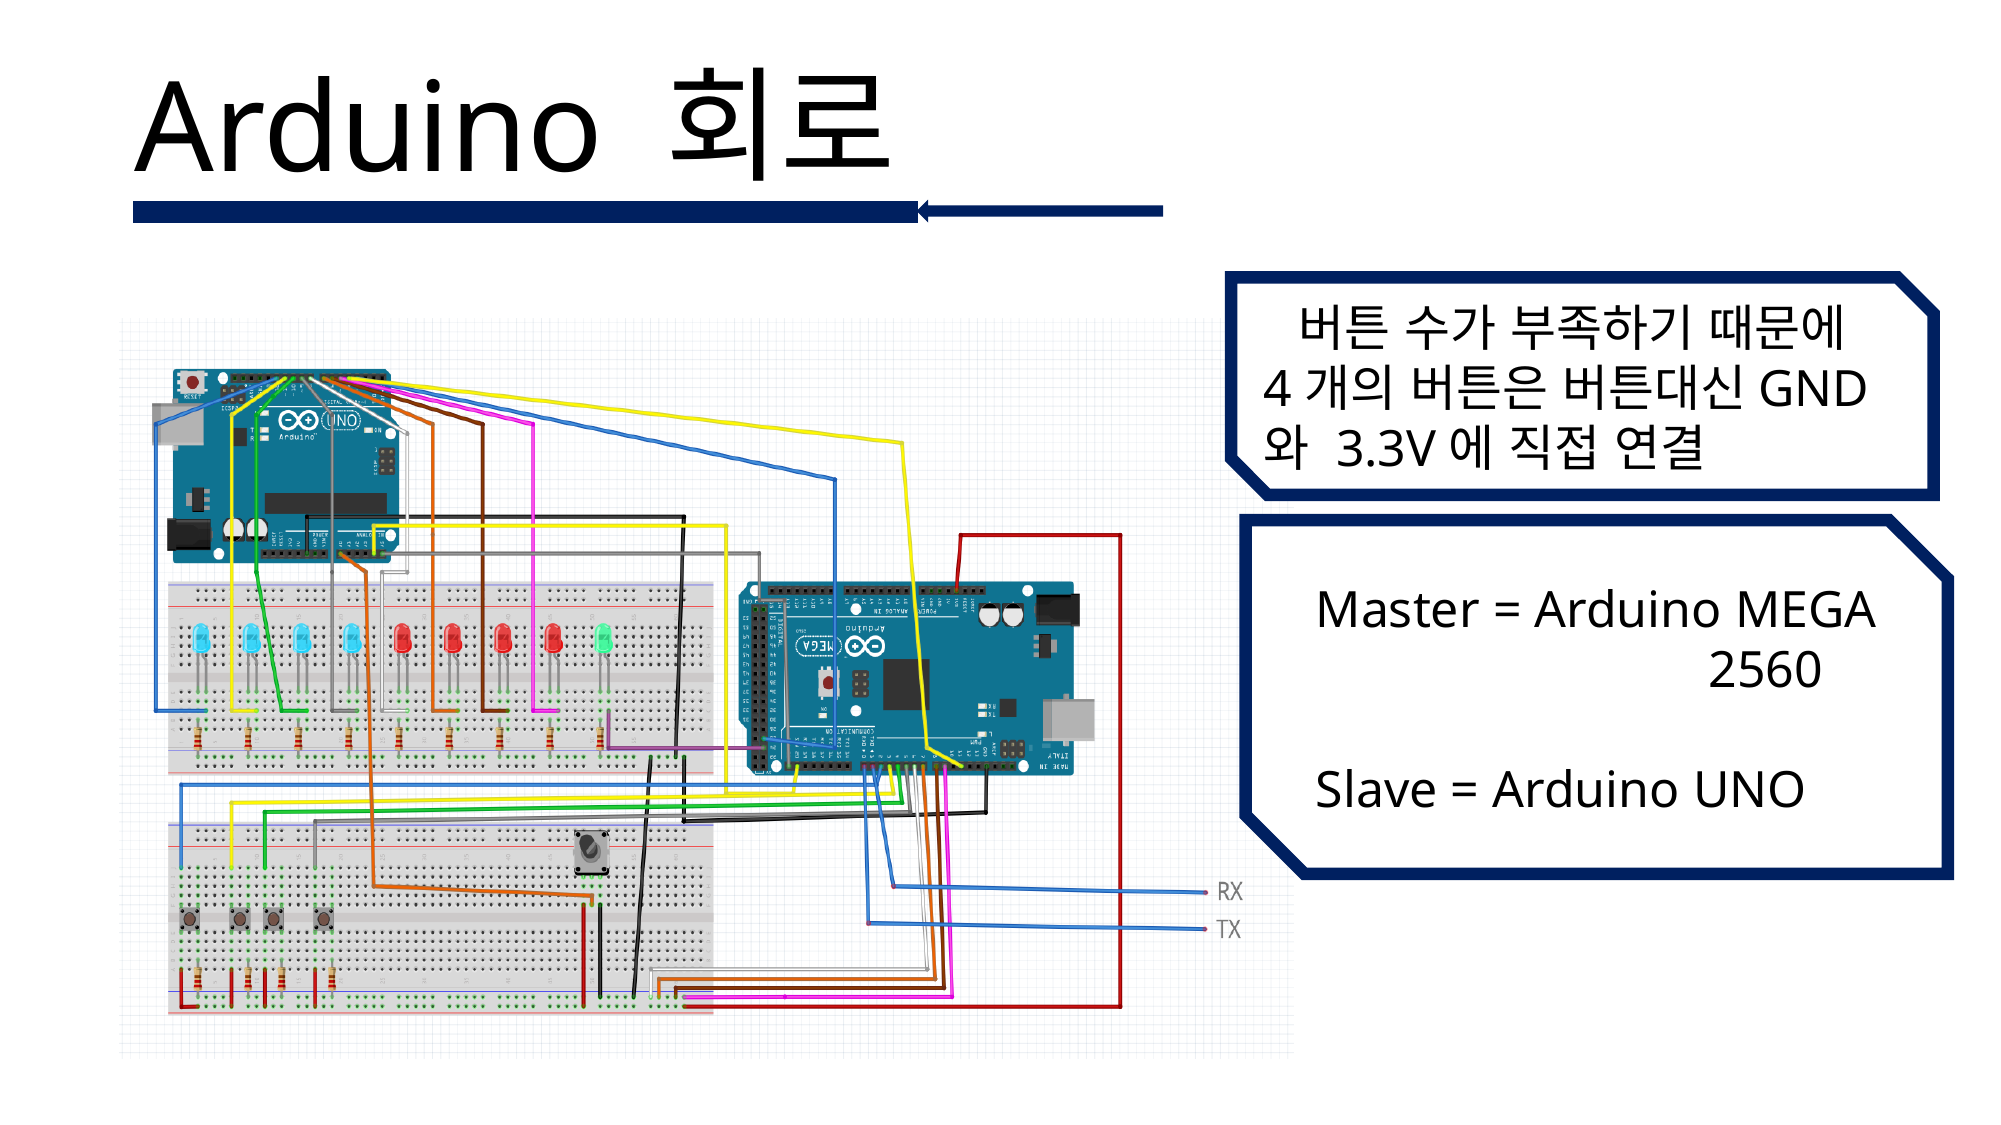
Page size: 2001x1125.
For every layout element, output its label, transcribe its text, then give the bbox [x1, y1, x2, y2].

text_box 버튼 수가 부족하기 때문에 4개의 버튼은 버튼대신GND와 3.3V에 직접 연결 [1230, 276, 1935, 496]
picture [119, 318, 1294, 1059]
title Arduino 회로 [119, 21, 1845, 240]
text_box [916, 199, 1164, 223]
text_box Master = Arduino MEGA 2560 Slave = Arduino UNO [1294, 519, 1949, 875]
text_box [133, 201, 918, 223]
